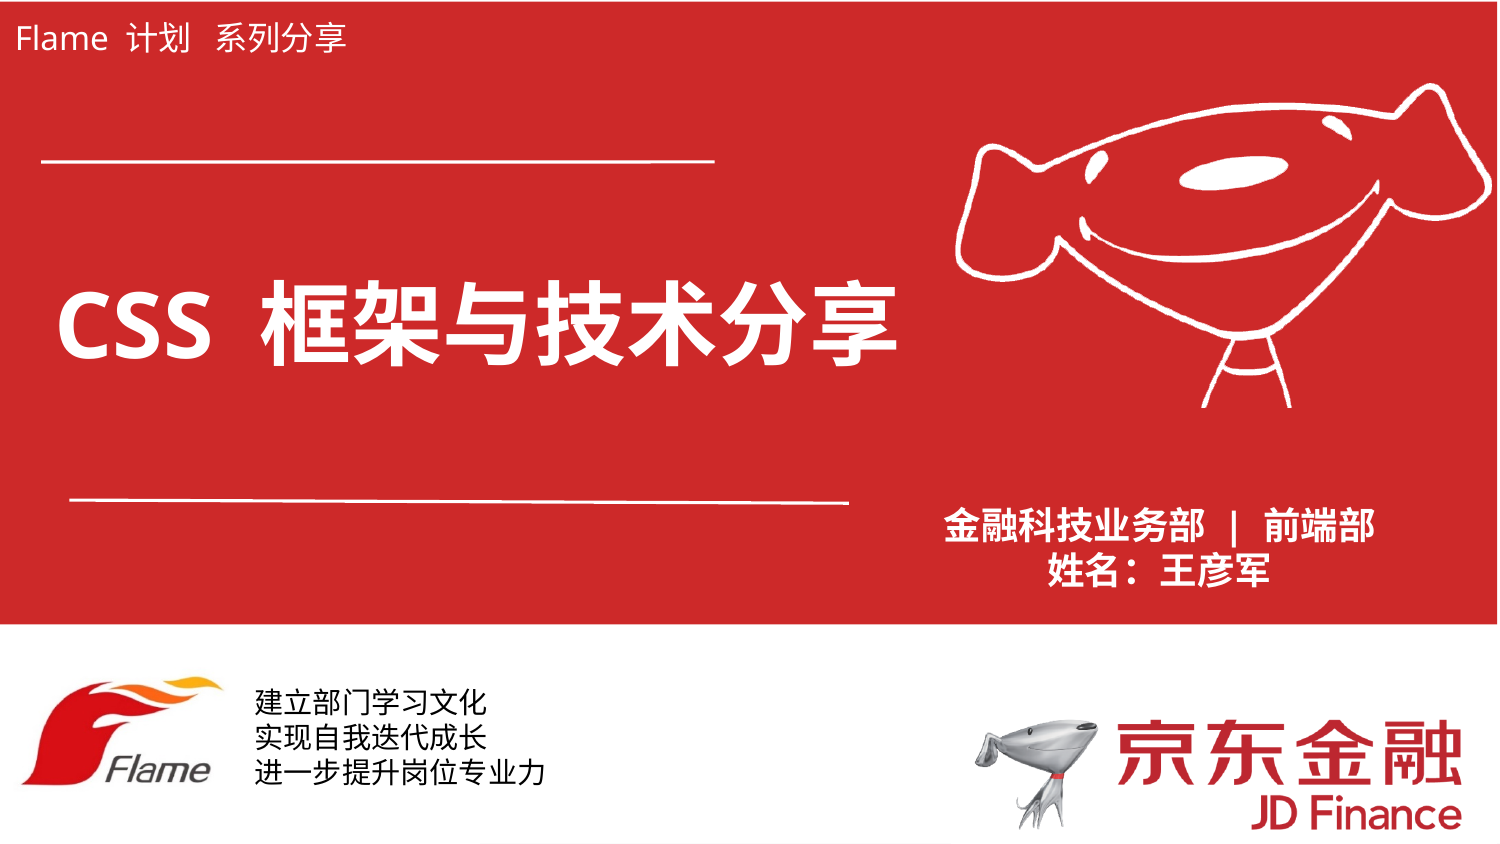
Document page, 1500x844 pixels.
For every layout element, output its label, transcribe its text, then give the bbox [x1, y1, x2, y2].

text_box 金融科技业务部 | 前端部 姓名：王彦军 [928, 494, 1391, 600]
text_box Flame 计划 系列分享 [0, 9, 650, 65]
text_box [0, 0, 1499, 626]
text_box [0, 557, 1500, 844]
picture [942, 0, 1500, 549]
text_box CSS 框架与技术分享 [39, 259, 933, 384]
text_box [69, 499, 850, 504]
text_box 建立部门学习文化 实现自我迭代成长 进一步提升岗位专业力 [259, 677, 774, 832]
picture [0, 660, 255, 837]
picture [950, 701, 1498, 844]
